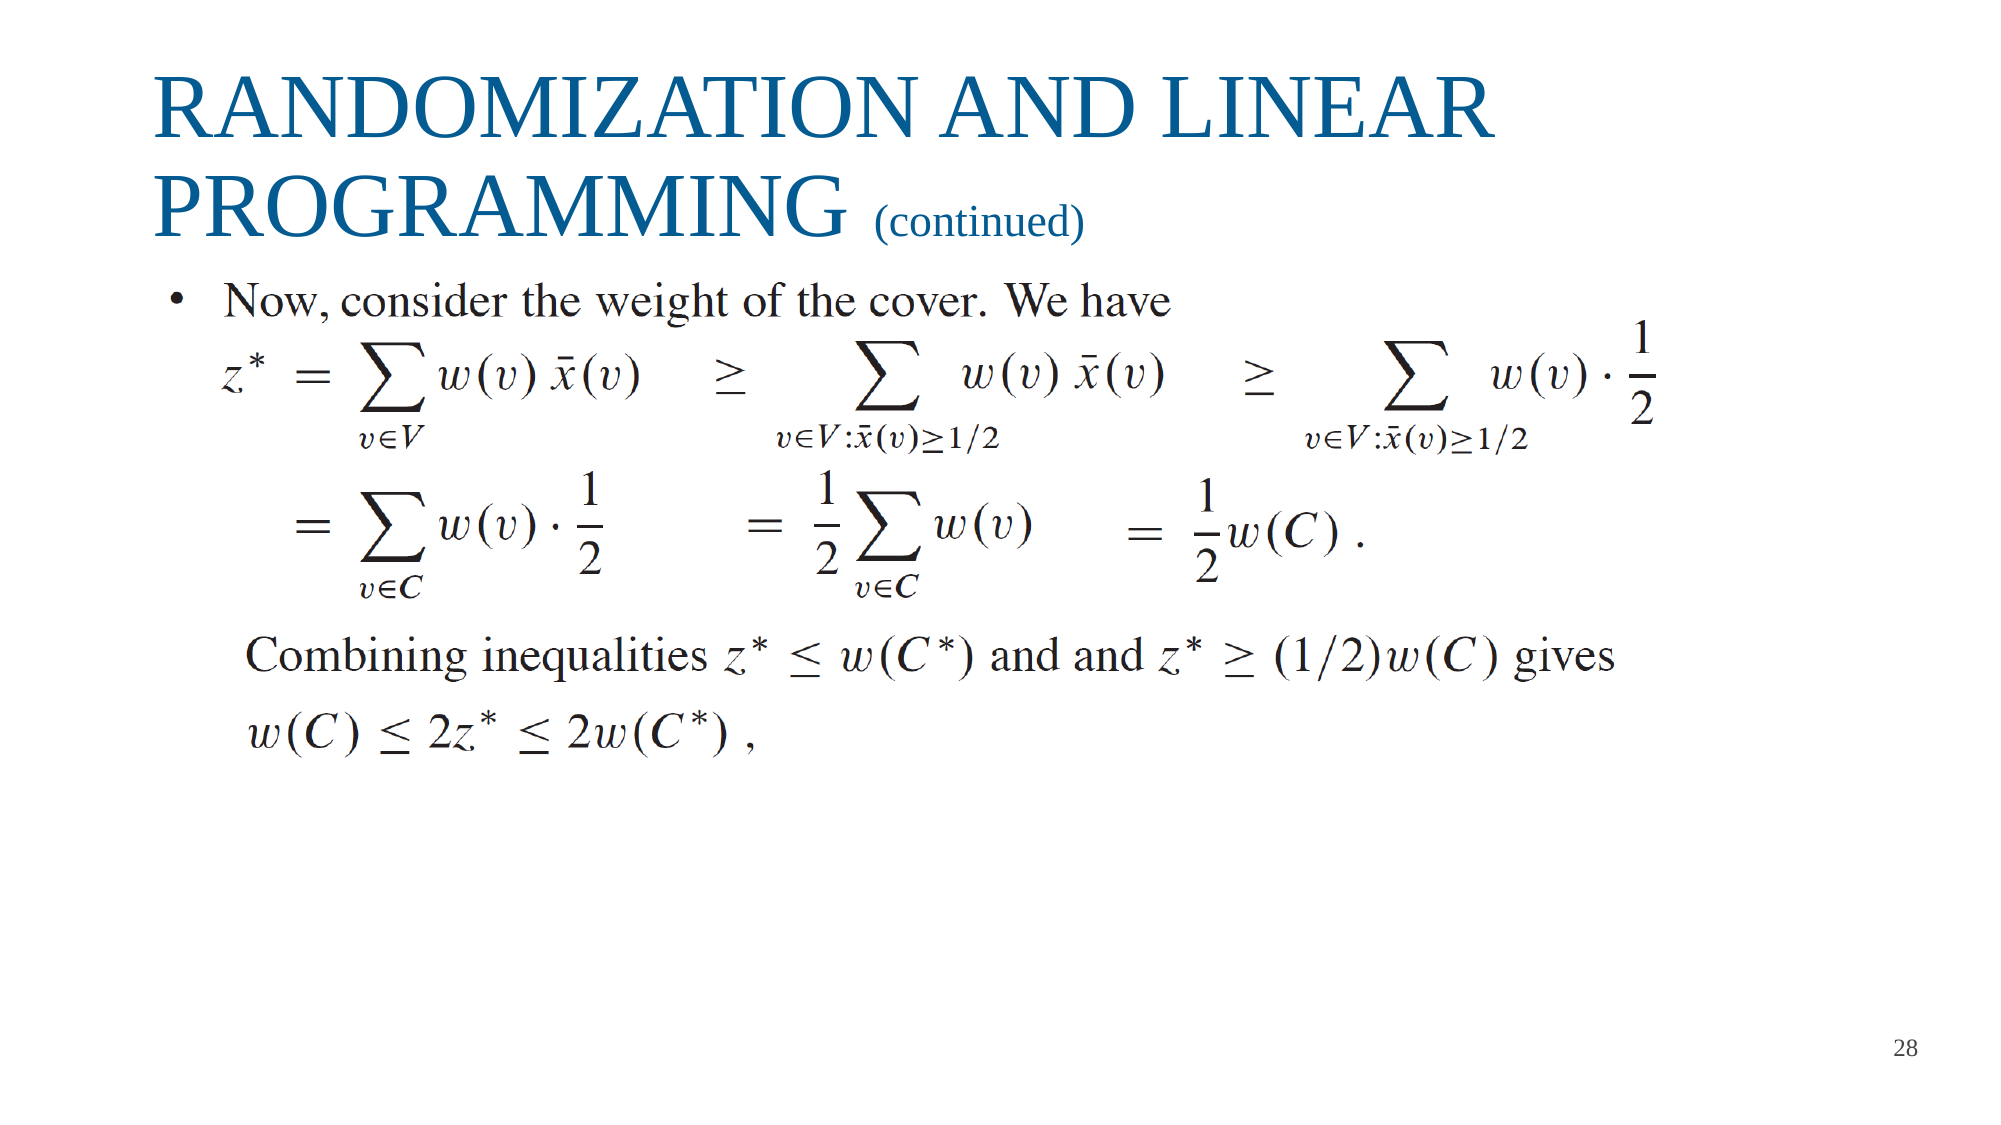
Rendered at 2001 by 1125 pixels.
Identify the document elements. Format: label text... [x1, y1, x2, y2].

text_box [156, 265, 1819, 792]
title RANDOMIZATION AND LINEAR PROGRAMMING (continued) [137, 48, 1863, 266]
slide_number 28 [1483, 1016, 1934, 1077]
